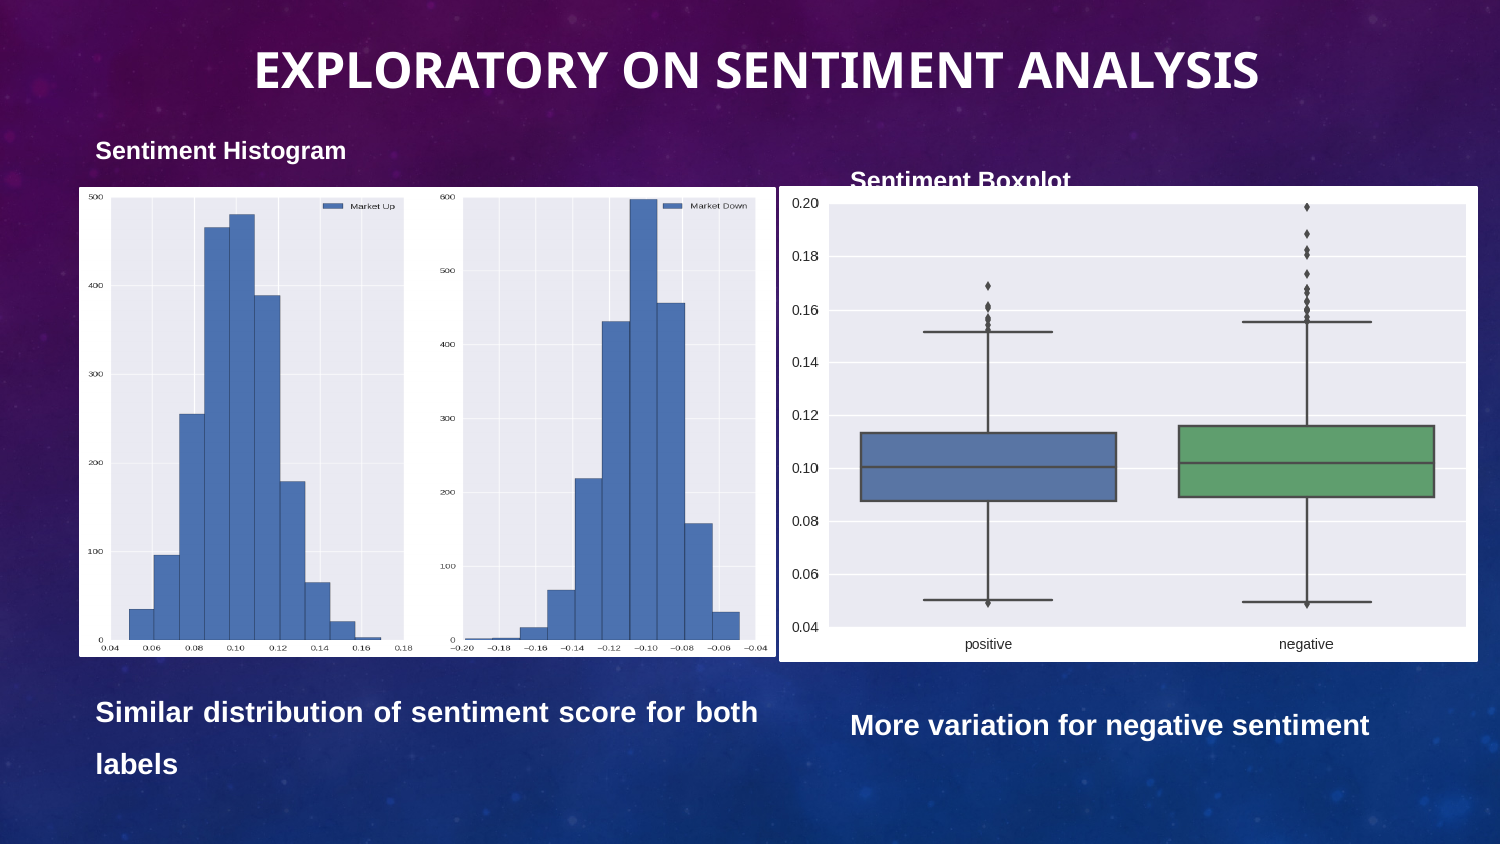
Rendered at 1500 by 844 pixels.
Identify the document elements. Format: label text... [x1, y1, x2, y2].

text_box Sentiment Histogram [80, 112, 594, 158]
picture [0, 0, 1500, 844]
text_box Exploratory on Sentiment Analysis [57, 0, 1456, 138]
text_box More variation for negative sentiment [835, 670, 1422, 784]
text_box Similar distribution of sentiment score for both labels [80, 664, 774, 797]
text_box Sentiment Boxplot [835, 142, 1349, 186]
